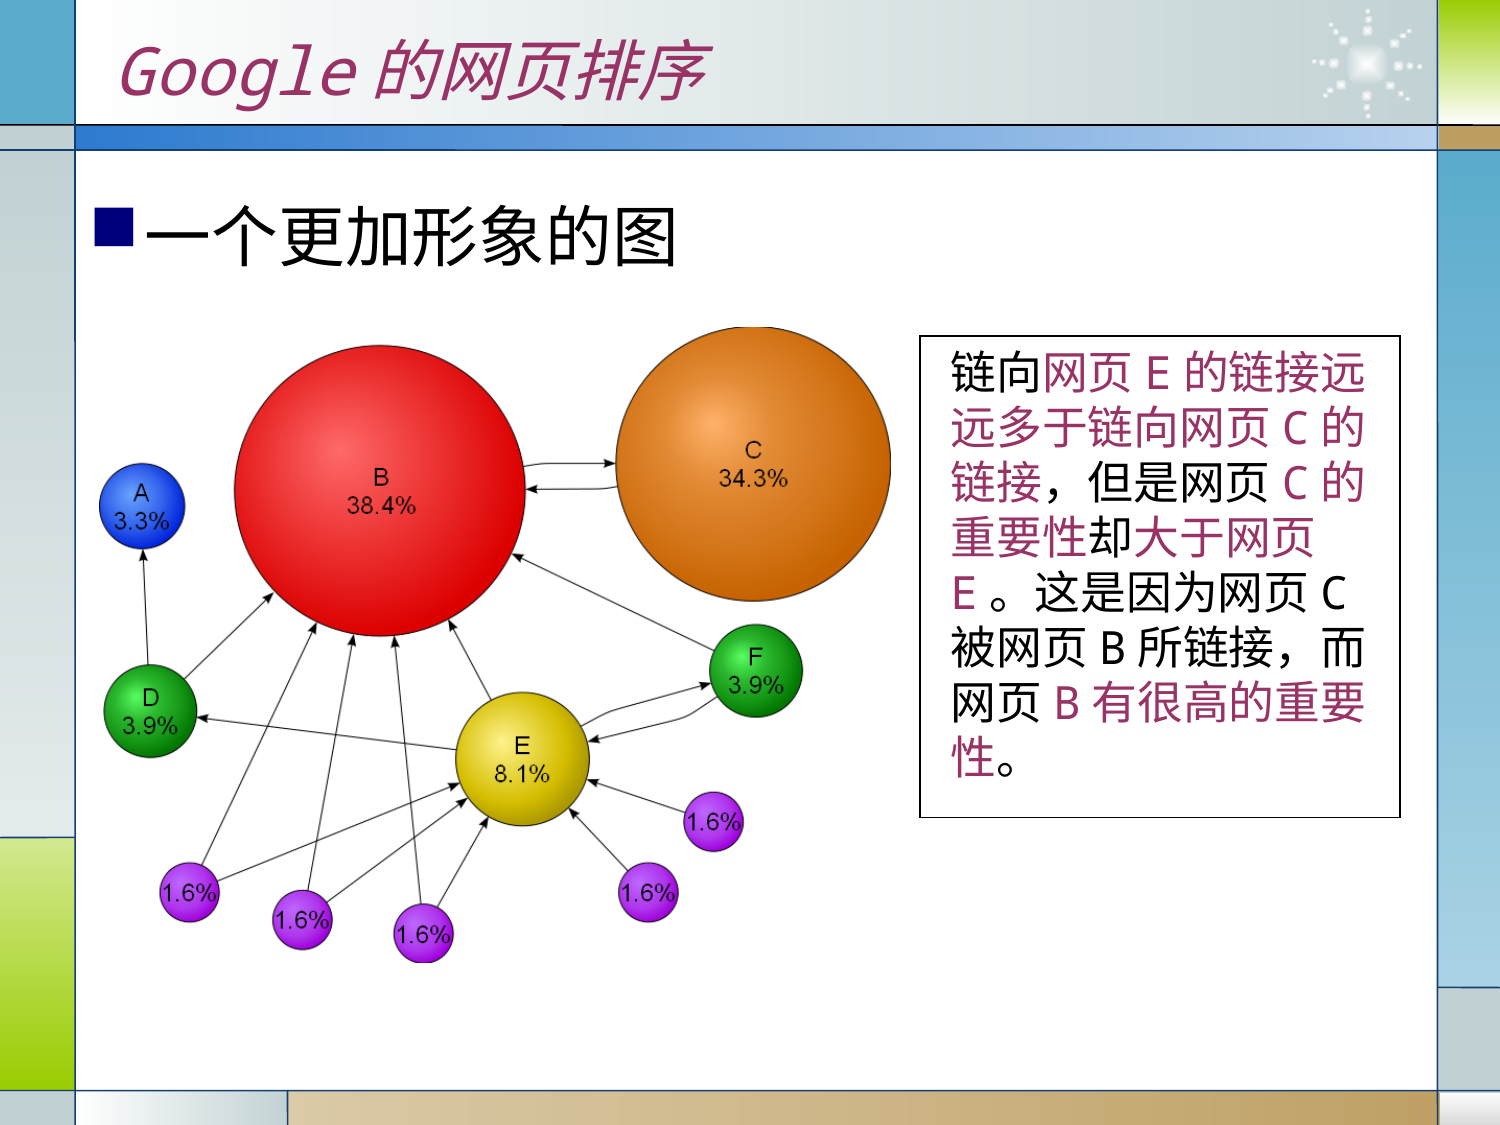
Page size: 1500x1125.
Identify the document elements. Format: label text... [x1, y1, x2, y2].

picture [99, 327, 892, 963]
text_box Google的网页排序 [99, 24, 1138, 113]
text_box 链向网页E的链接远远多于链向网页C的链接，但是网页C的重要性却大于网页E。这是因为网页C被网页B所链接，而网页B有很高的重要性。 [935, 335, 1400, 792]
text_box 一个更加形象的图 [74, 187, 1425, 825]
